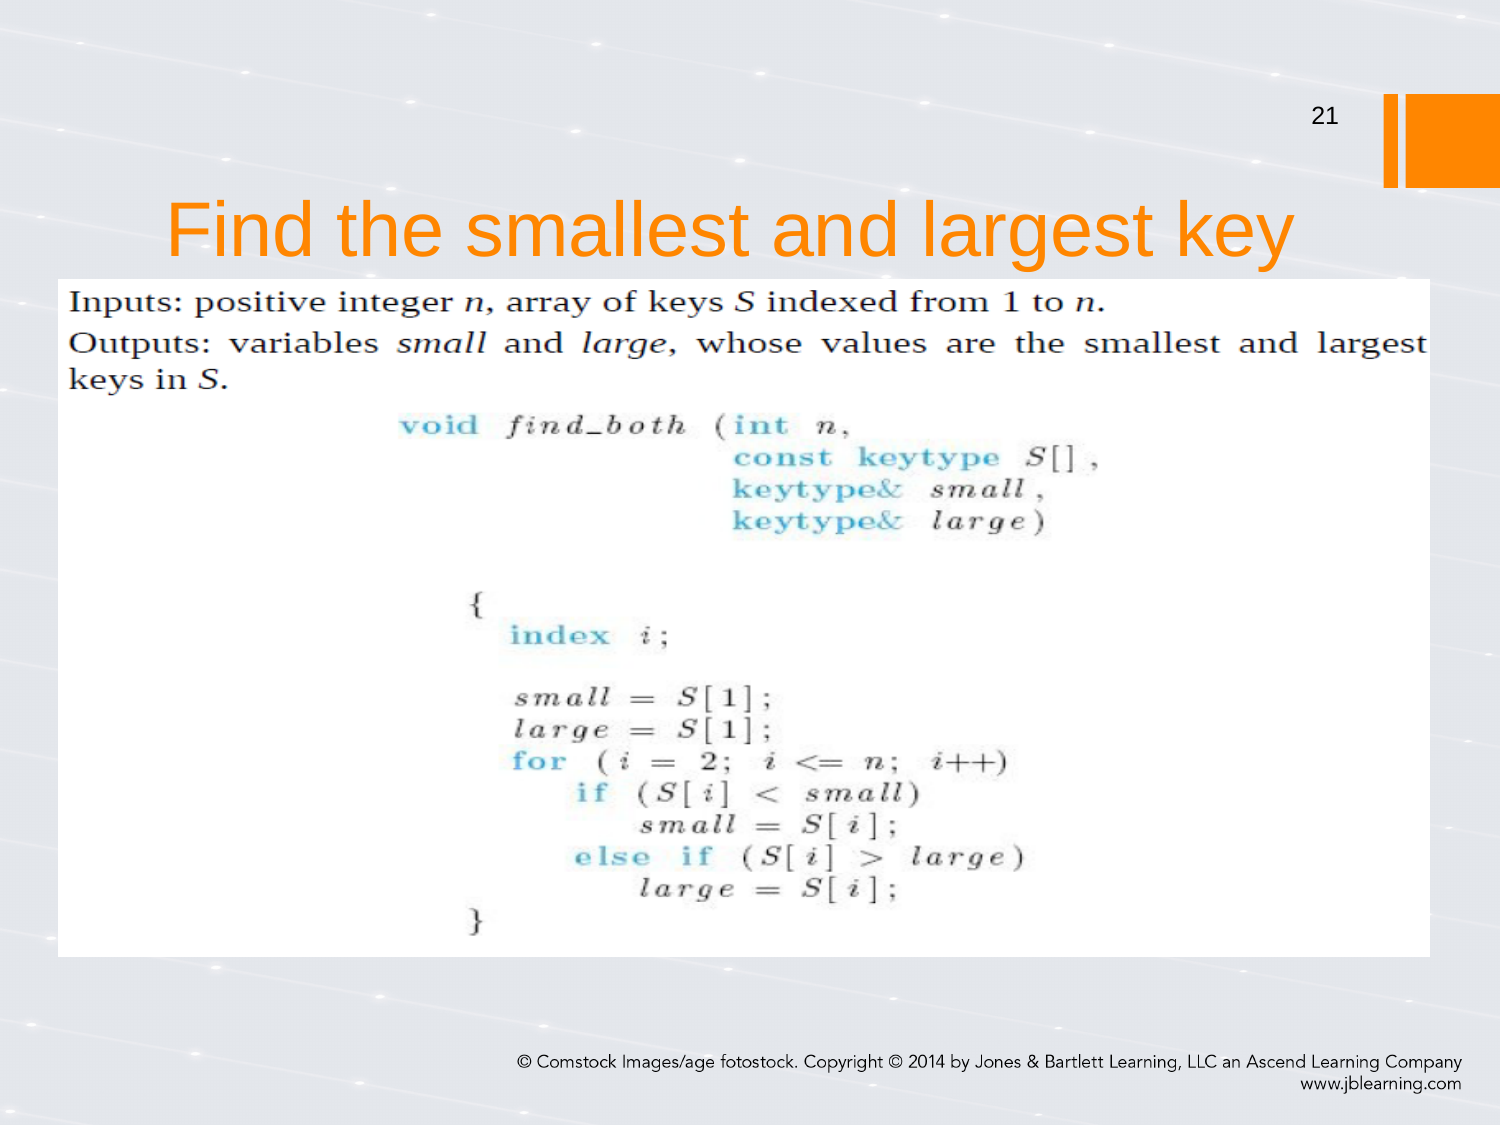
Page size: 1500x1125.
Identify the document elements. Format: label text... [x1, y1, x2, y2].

title Find the smallest and largest key [150, 90, 1350, 278]
slide_number 21 [1199, 90, 1355, 140]
picture [0, 0, 1500, 1125]
